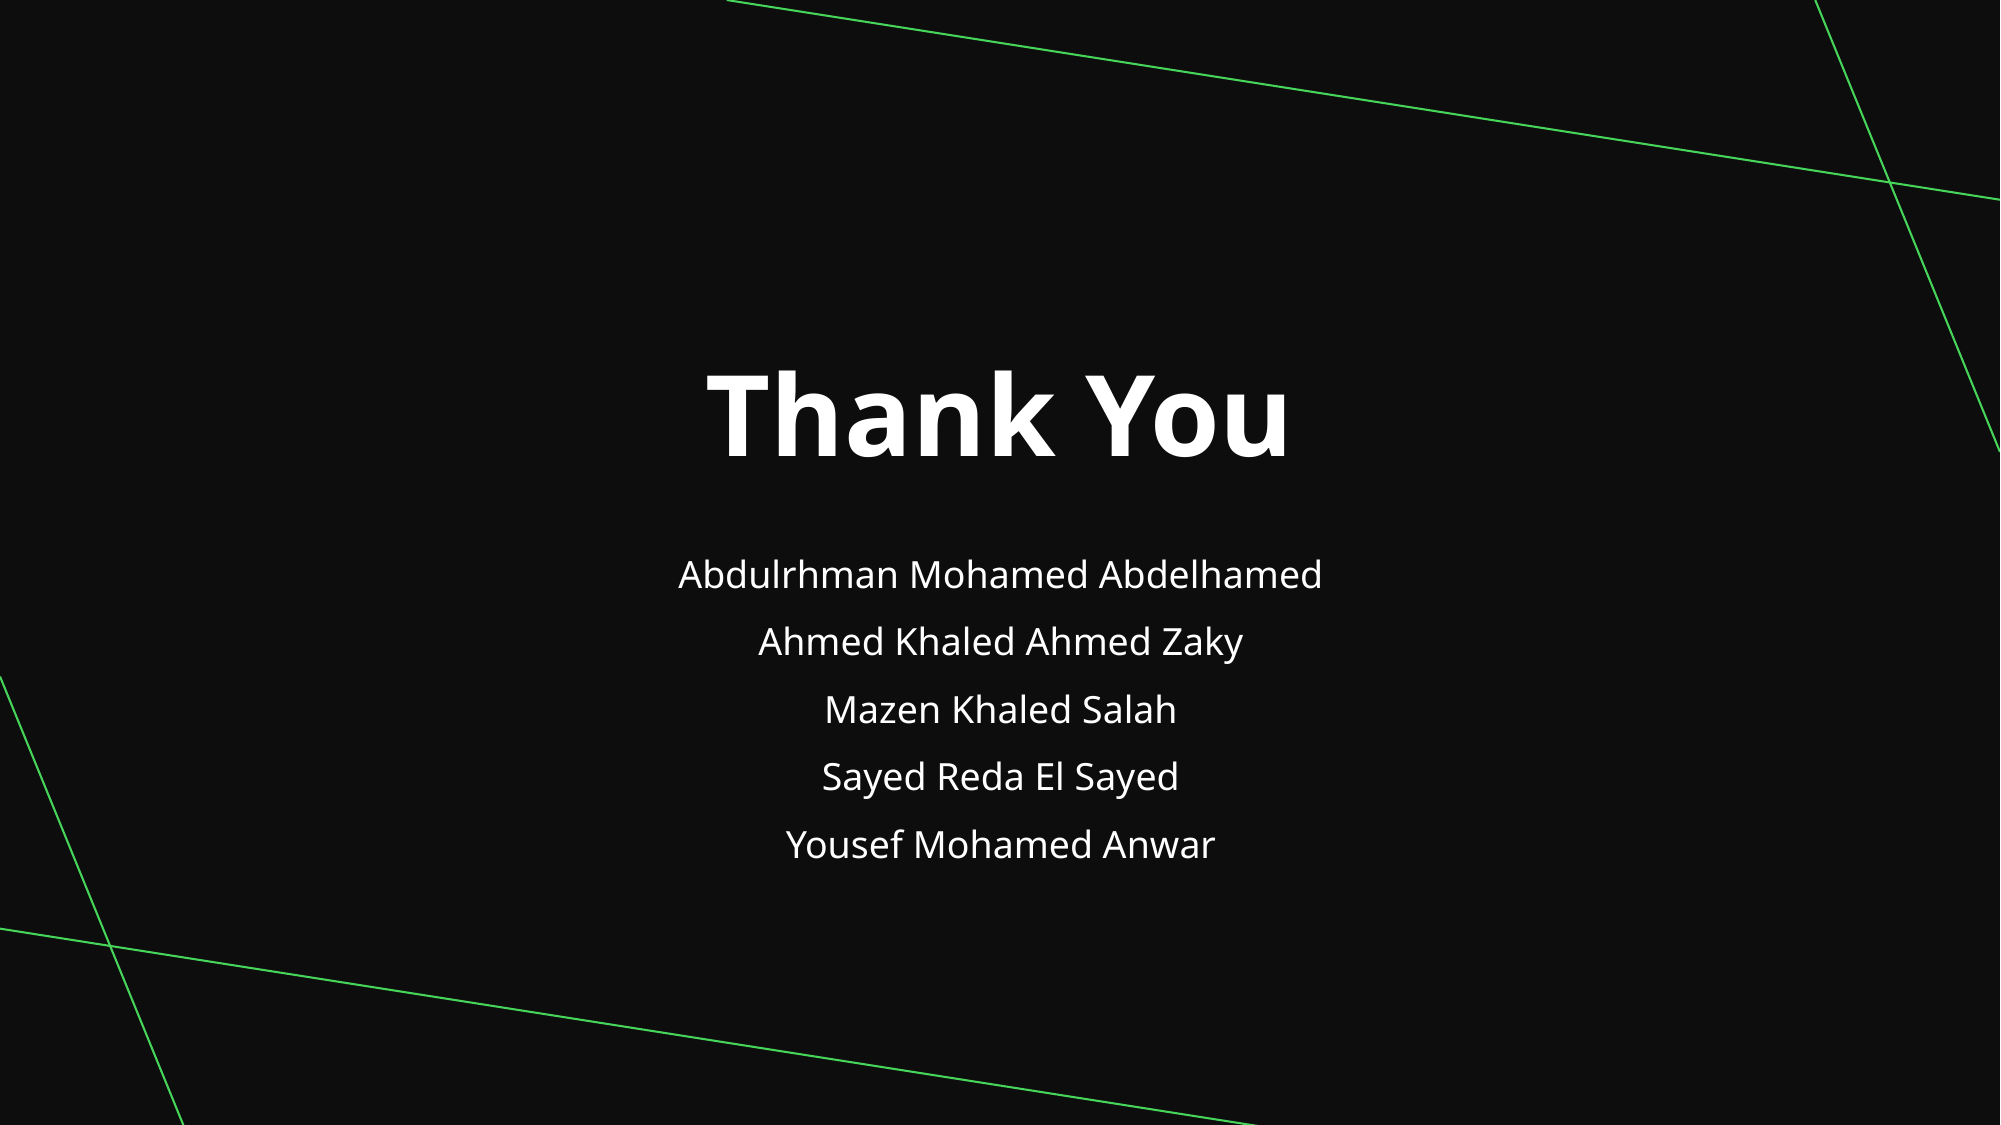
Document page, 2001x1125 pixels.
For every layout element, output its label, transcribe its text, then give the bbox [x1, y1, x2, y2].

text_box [0, 675, 186, 1125]
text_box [726, 0, 2000, 453]
text_box Abdulrhman Mohamed Abdelhamed Ahmed Khaled Ahmed Zaky Mazen Khaled Salah Sayed Reda El Sayed Yousef Mohamed Anwar [500, 520, 1502, 874]
text_box Thank You [691, 336, 1309, 487]
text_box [186, 928, 1274, 1125]
